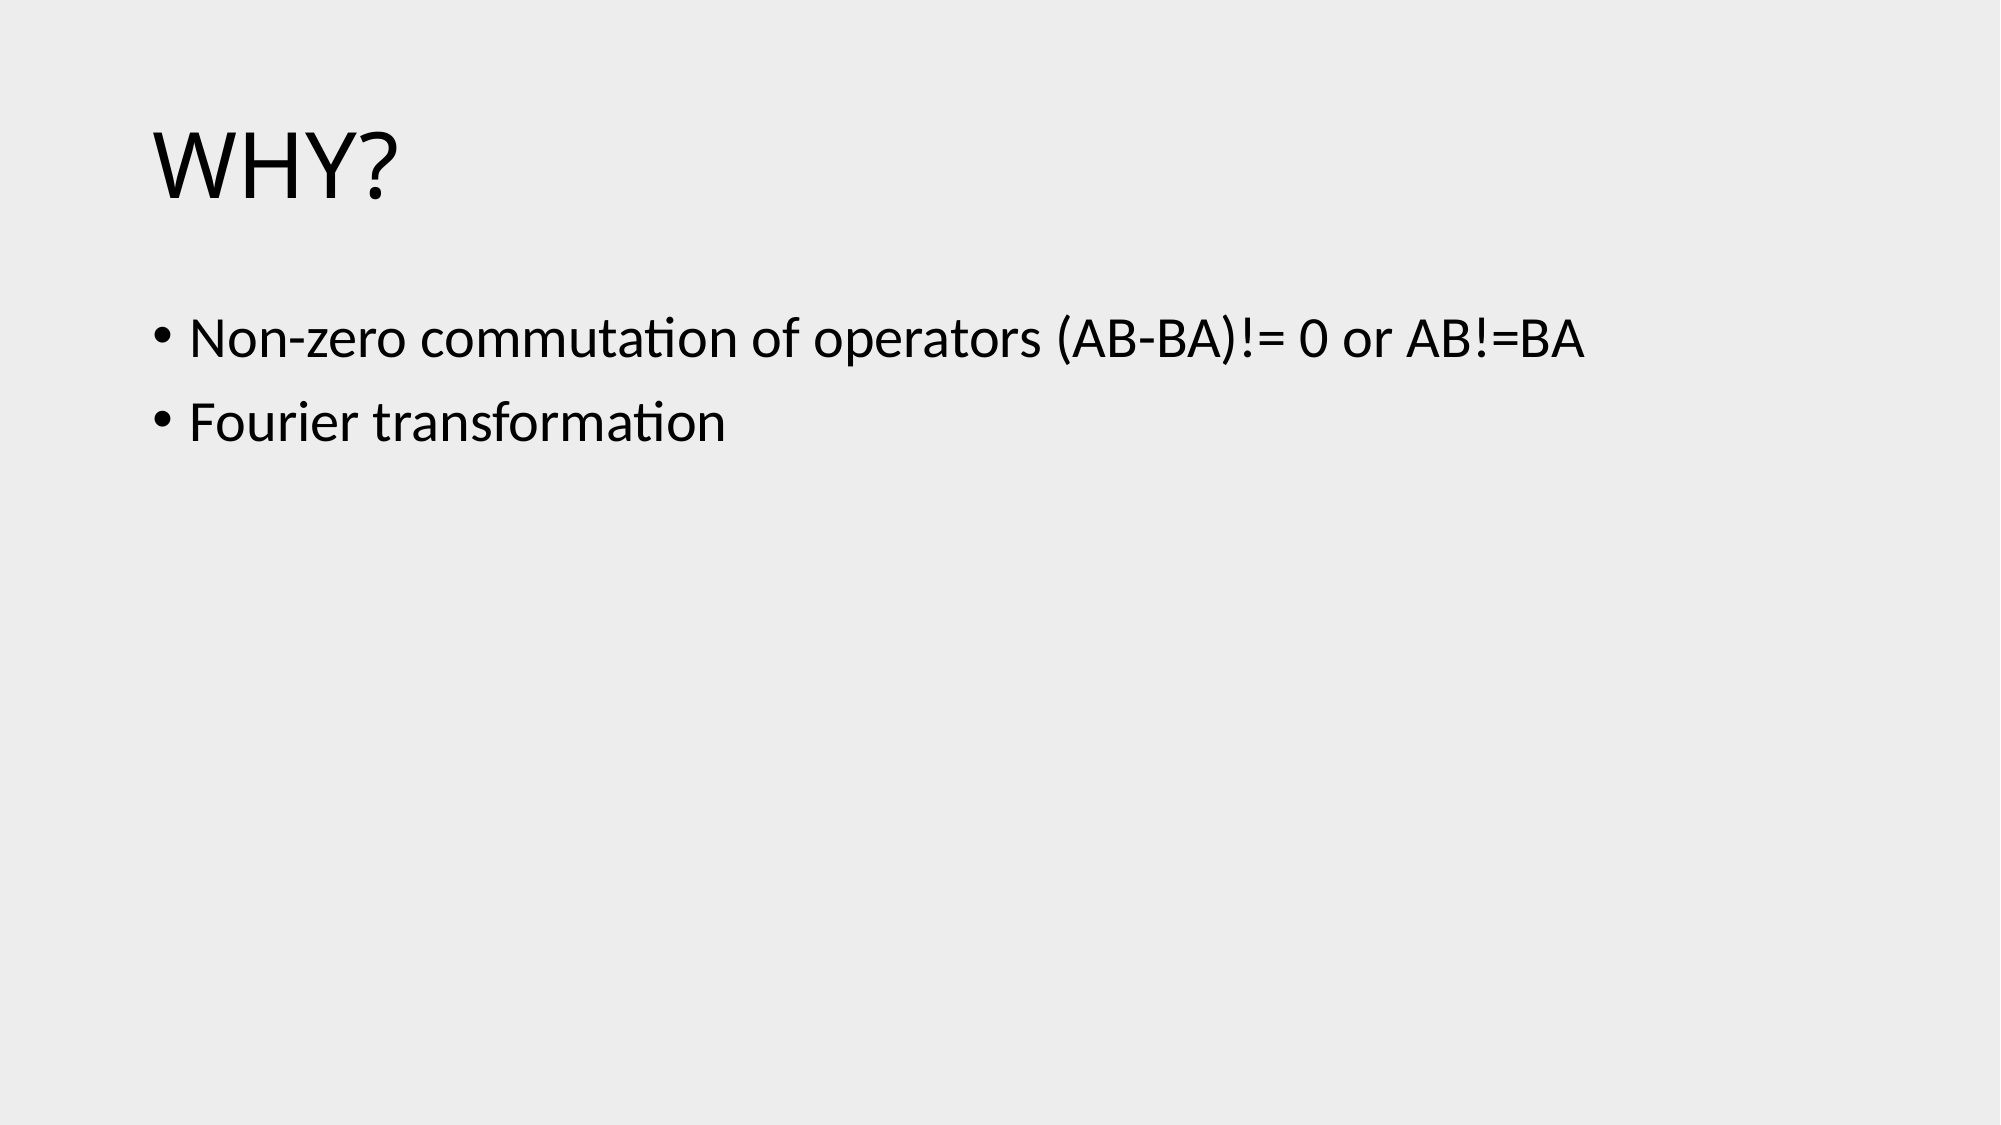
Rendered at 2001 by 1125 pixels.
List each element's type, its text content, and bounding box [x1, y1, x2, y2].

title WHY? [137, 59, 1863, 278]
list Non-zero commutation of operators (AB-BA)!= 0 or AB!=BA Fourier transformation [137, 299, 1863, 1014]
